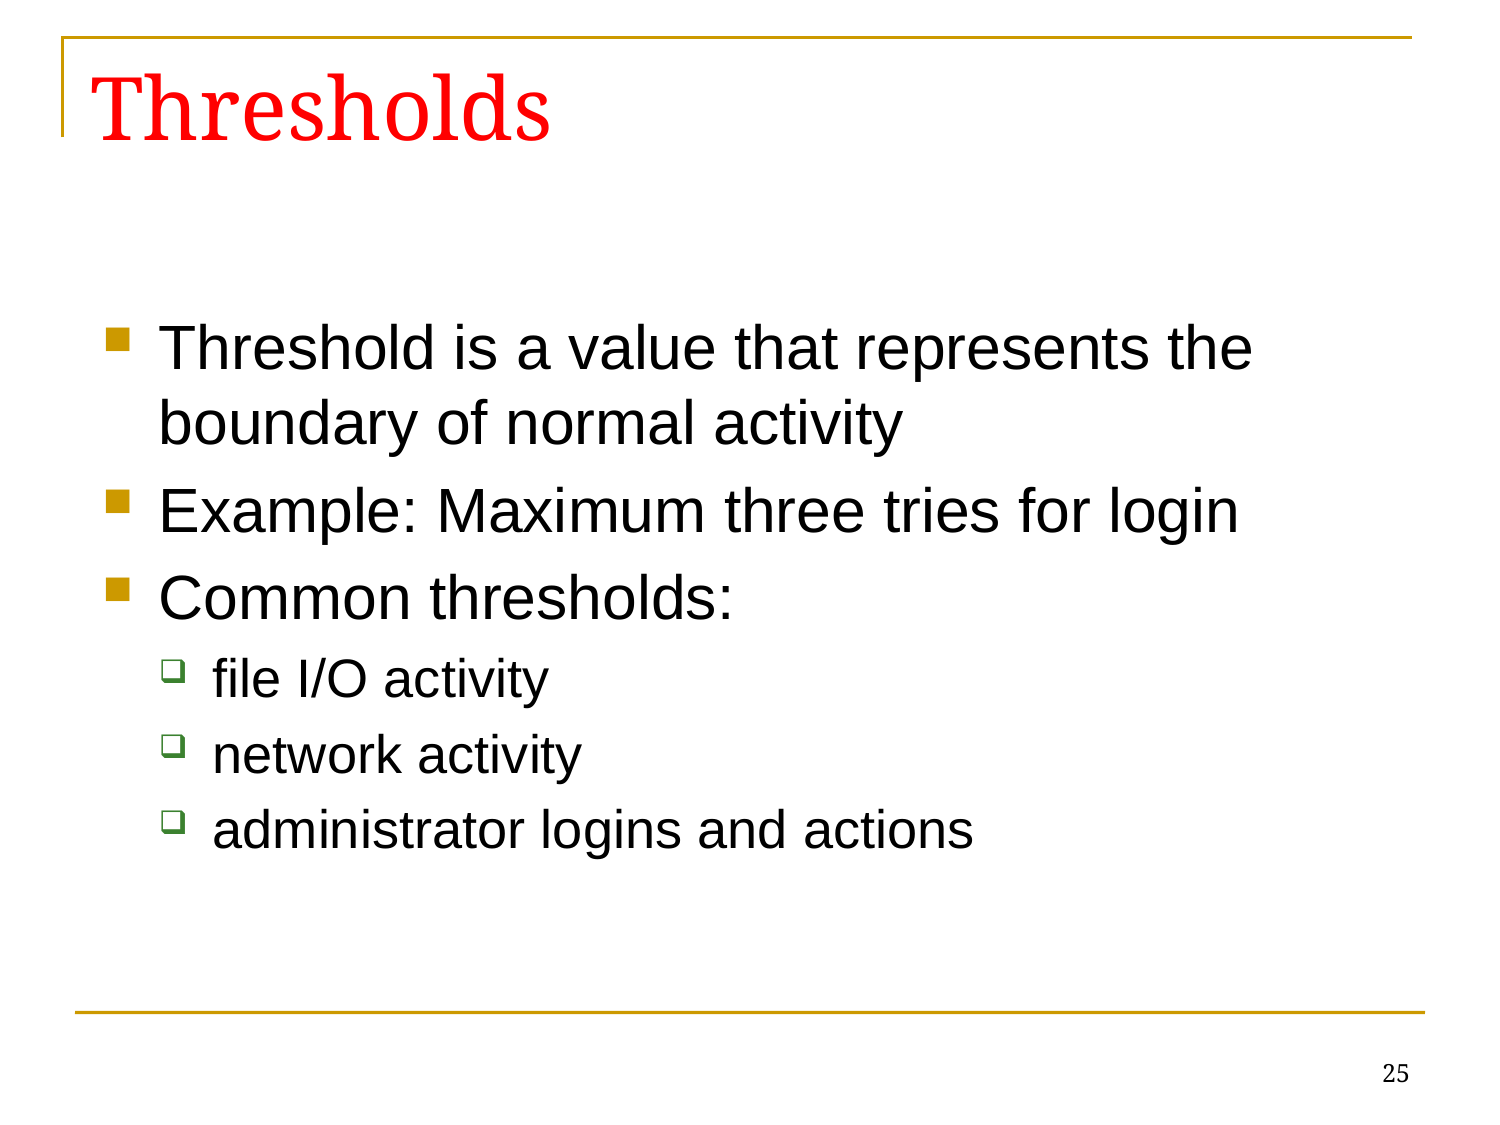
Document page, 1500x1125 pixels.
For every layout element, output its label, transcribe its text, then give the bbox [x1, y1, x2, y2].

title Thresholds [75, 45, 1425, 225]
slide_number 25 [1074, 1023, 1426, 1100]
list Threshold is a value that represents the boundary of normal activity Example: Maximum three tries for login Common thresholds: file I/O activity network activity administrator logins and actions [87, 299, 1438, 930]
